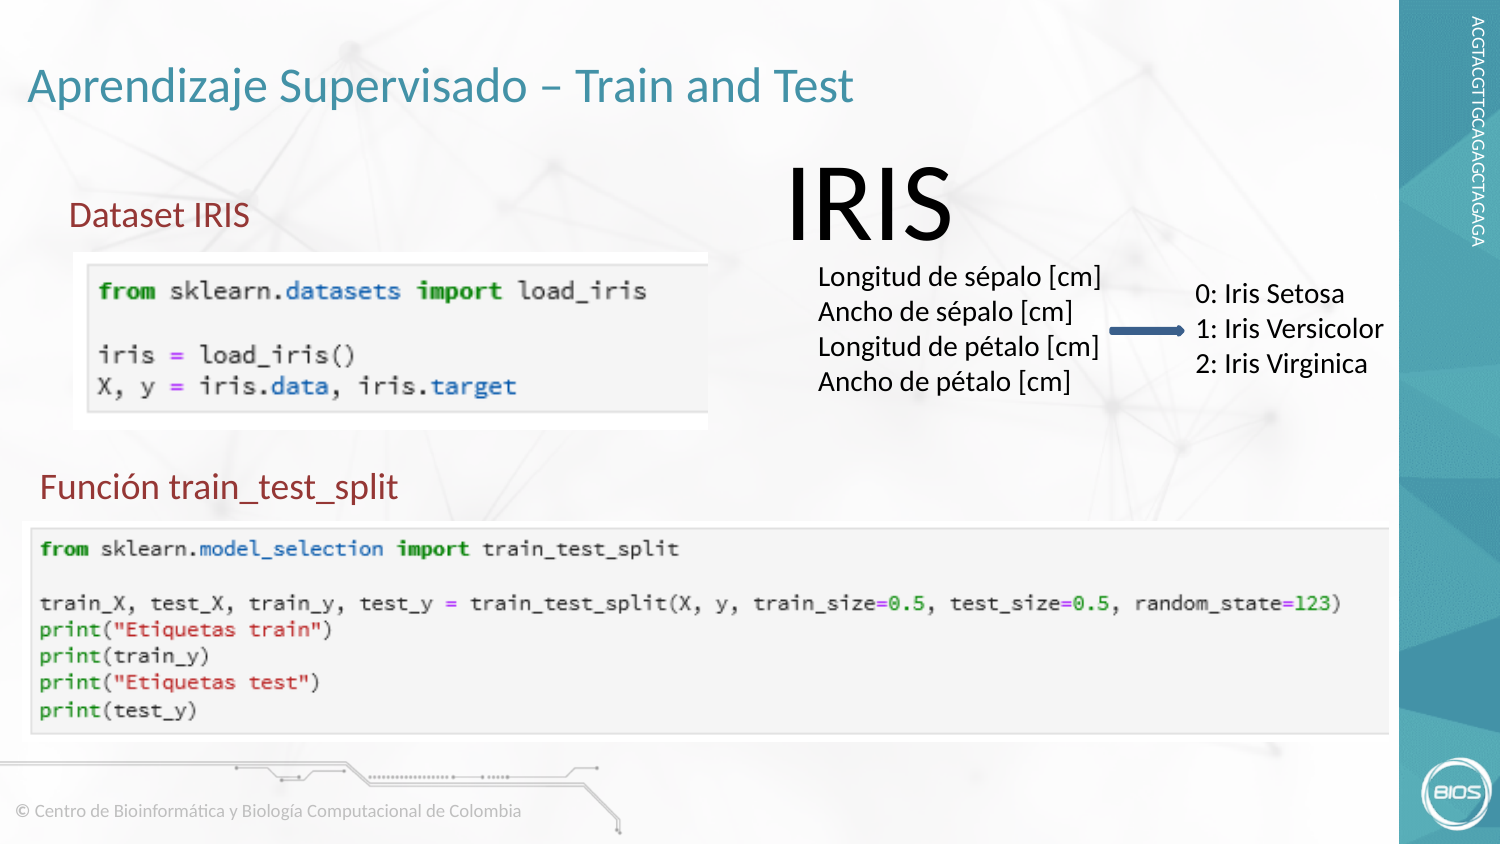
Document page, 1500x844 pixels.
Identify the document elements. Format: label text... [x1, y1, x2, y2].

text_box Longitud de sépalo [cm] Ancho de sépalo [cm] Longitud de pétalo [cm] Ancho de pétalo [cm] [801, 248, 1119, 407]
picture [0, 0, 1500, 844]
text_box Función train_test_split [25, 454, 414, 514]
text_box Dataset IRIS [54, 182, 266, 243]
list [72, 252, 708, 430]
text_box 0: Iris Setosa 1: Iris Versicolor 2: Iris Virginica [1180, 267, 1400, 387]
title Aprendizaje Supervisado – Train and Test [12, 17, 1363, 159]
text_box [1109, 325, 1185, 337]
text_box IRIS [769, 120, 970, 271]
